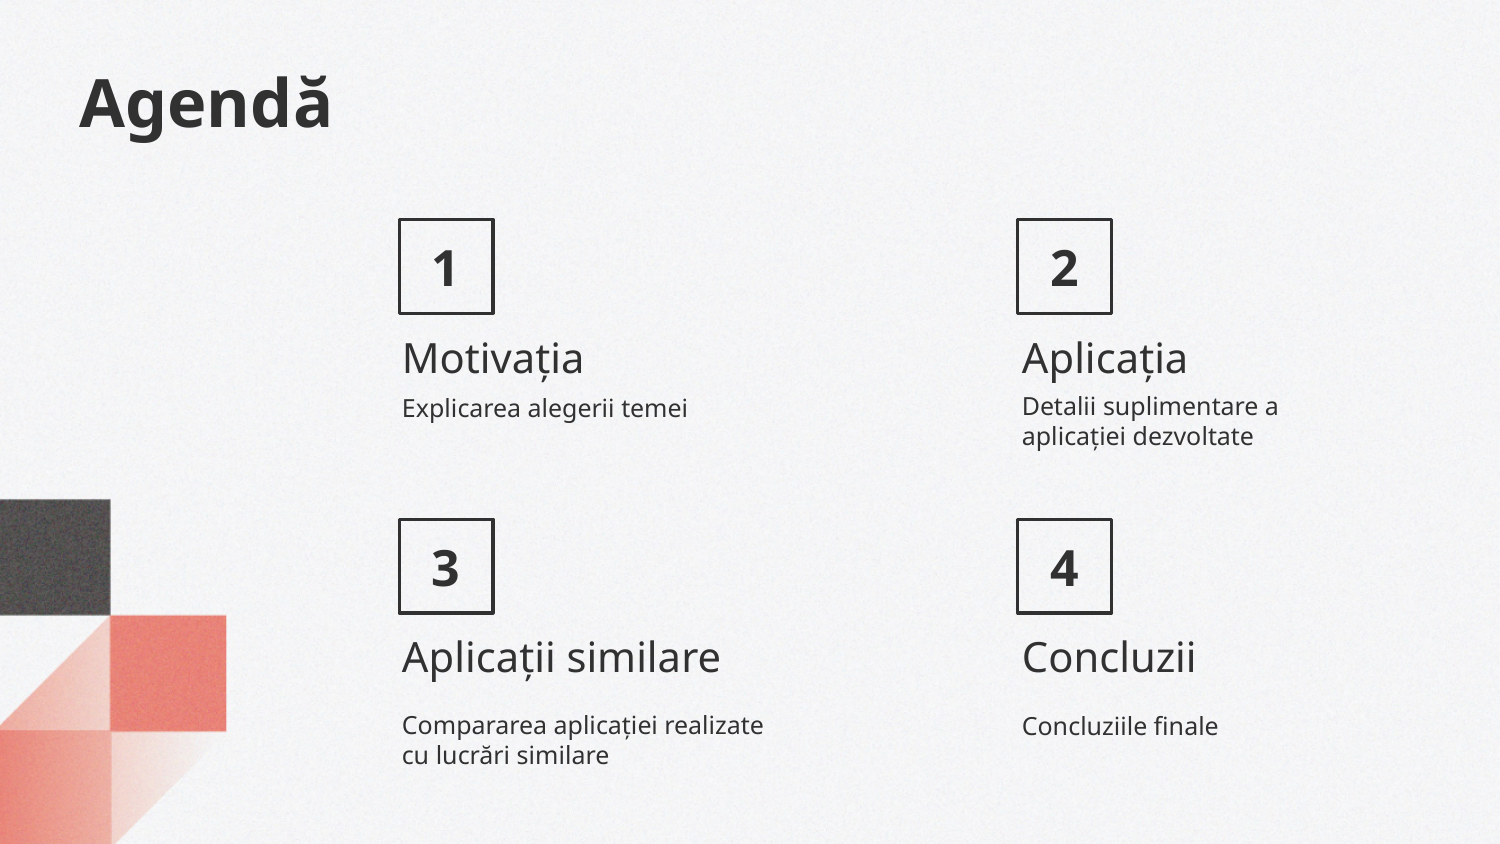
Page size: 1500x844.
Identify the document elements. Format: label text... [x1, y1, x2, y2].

title 2 [1016, 218, 1113, 315]
subtitle Detalii suplimentare a aplicației dezvoltate [1006, 381, 1323, 461]
title Motivația [386, 313, 736, 367]
title 3 [398, 518, 495, 615]
title 1 [398, 218, 495, 315]
subtitle Compararea aplicației realizate cu lucrări similare [386, 699, 783, 779]
title 4 [1016, 518, 1113, 612]
subtitle Concluziile finale [1006, 685, 1373, 766]
title Aplicații similare [386, 612, 783, 699]
title Concluzii [1006, 612, 1323, 685]
title Agendă [64, 53, 1105, 149]
subtitle Explicarea alegerii temei [386, 367, 783, 447]
picture [0, 0, 1500, 844]
title Aplicația [1006, 313, 1323, 381]
